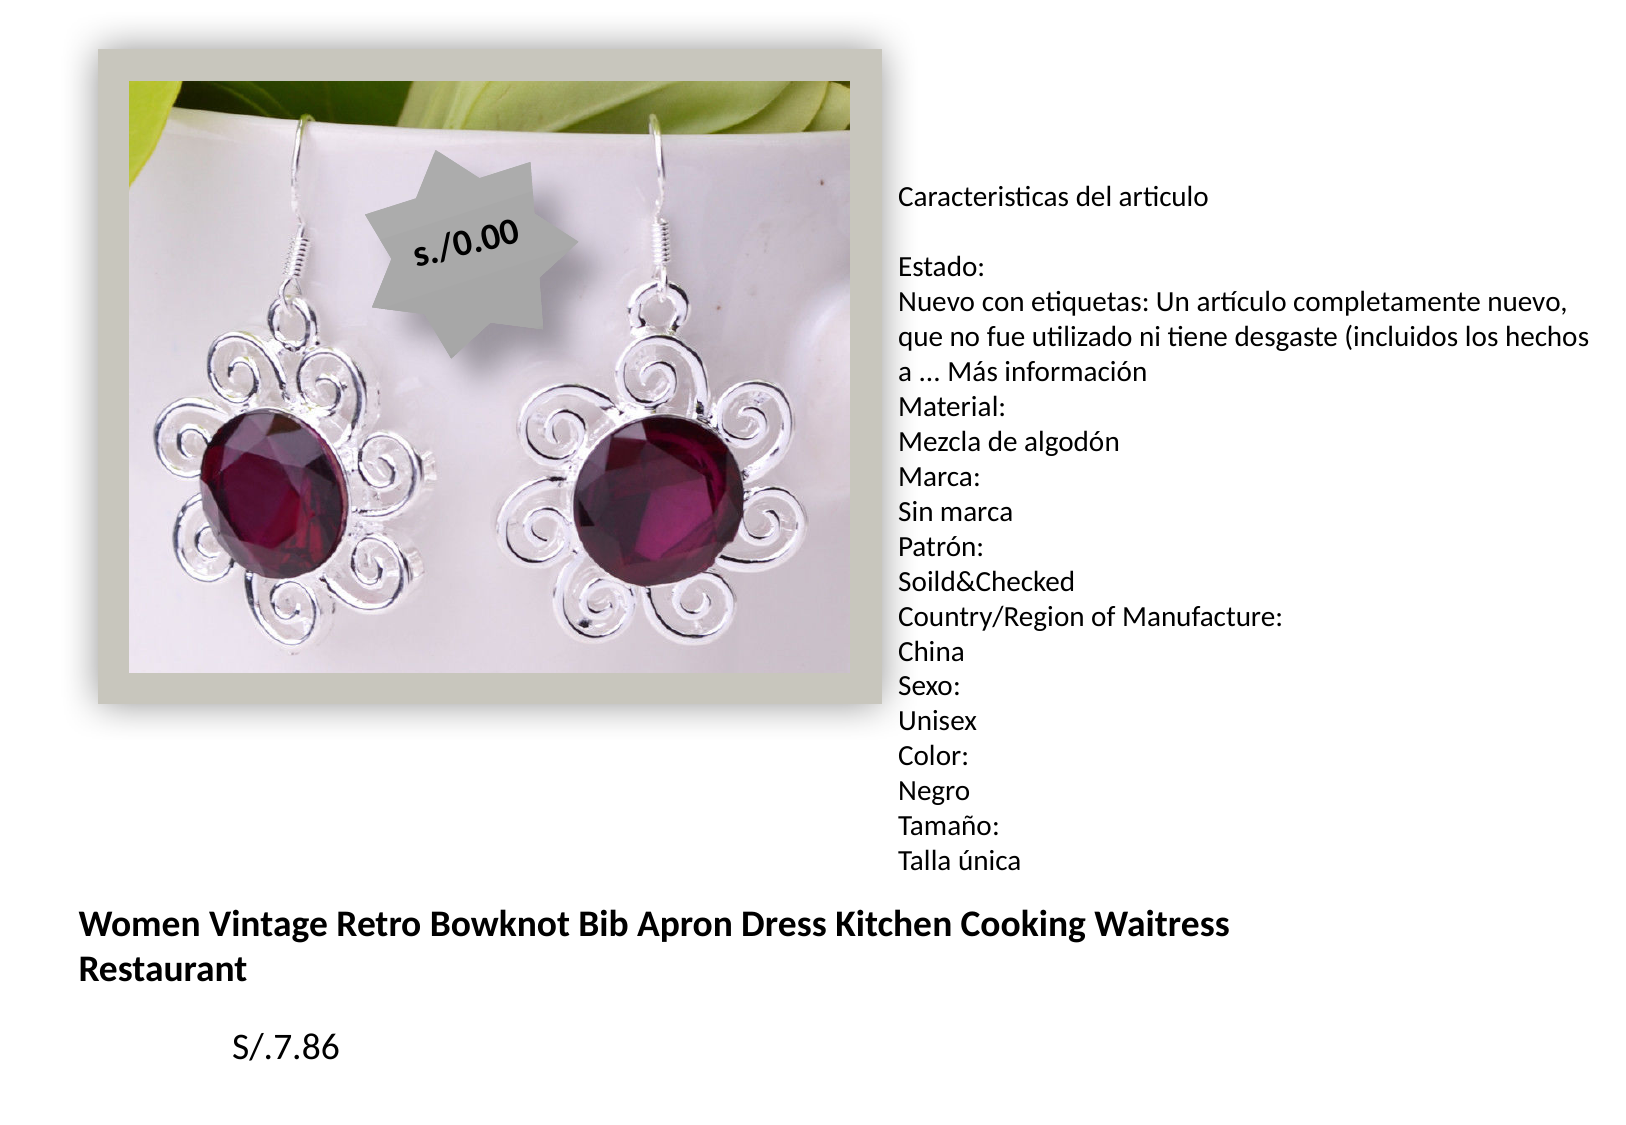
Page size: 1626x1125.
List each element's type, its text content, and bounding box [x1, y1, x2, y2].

picture [129, 80, 851, 673]
text_box Women Vintage Retro Bowknot Bib Apron Dress Kitchen Cooking Waitress Restaurant [63, 891, 1315, 997]
text_box Caracteristicas del articulo Estado: Nuevo con etiquetas: Un artículo completamente nuevo, que no fue utilizado ni tiene desgaste (incluidos los hechos a ... Más información Material: Mezcla de algodón Marca: Sin marca Patrón: Soild&Checked Country/Region of Manufacture: China Sexo: Unisex Color: Negro Tamaño: Talla única [883, 169, 1625, 884]
text_box S/.7.86 [217, 1014, 355, 1075]
